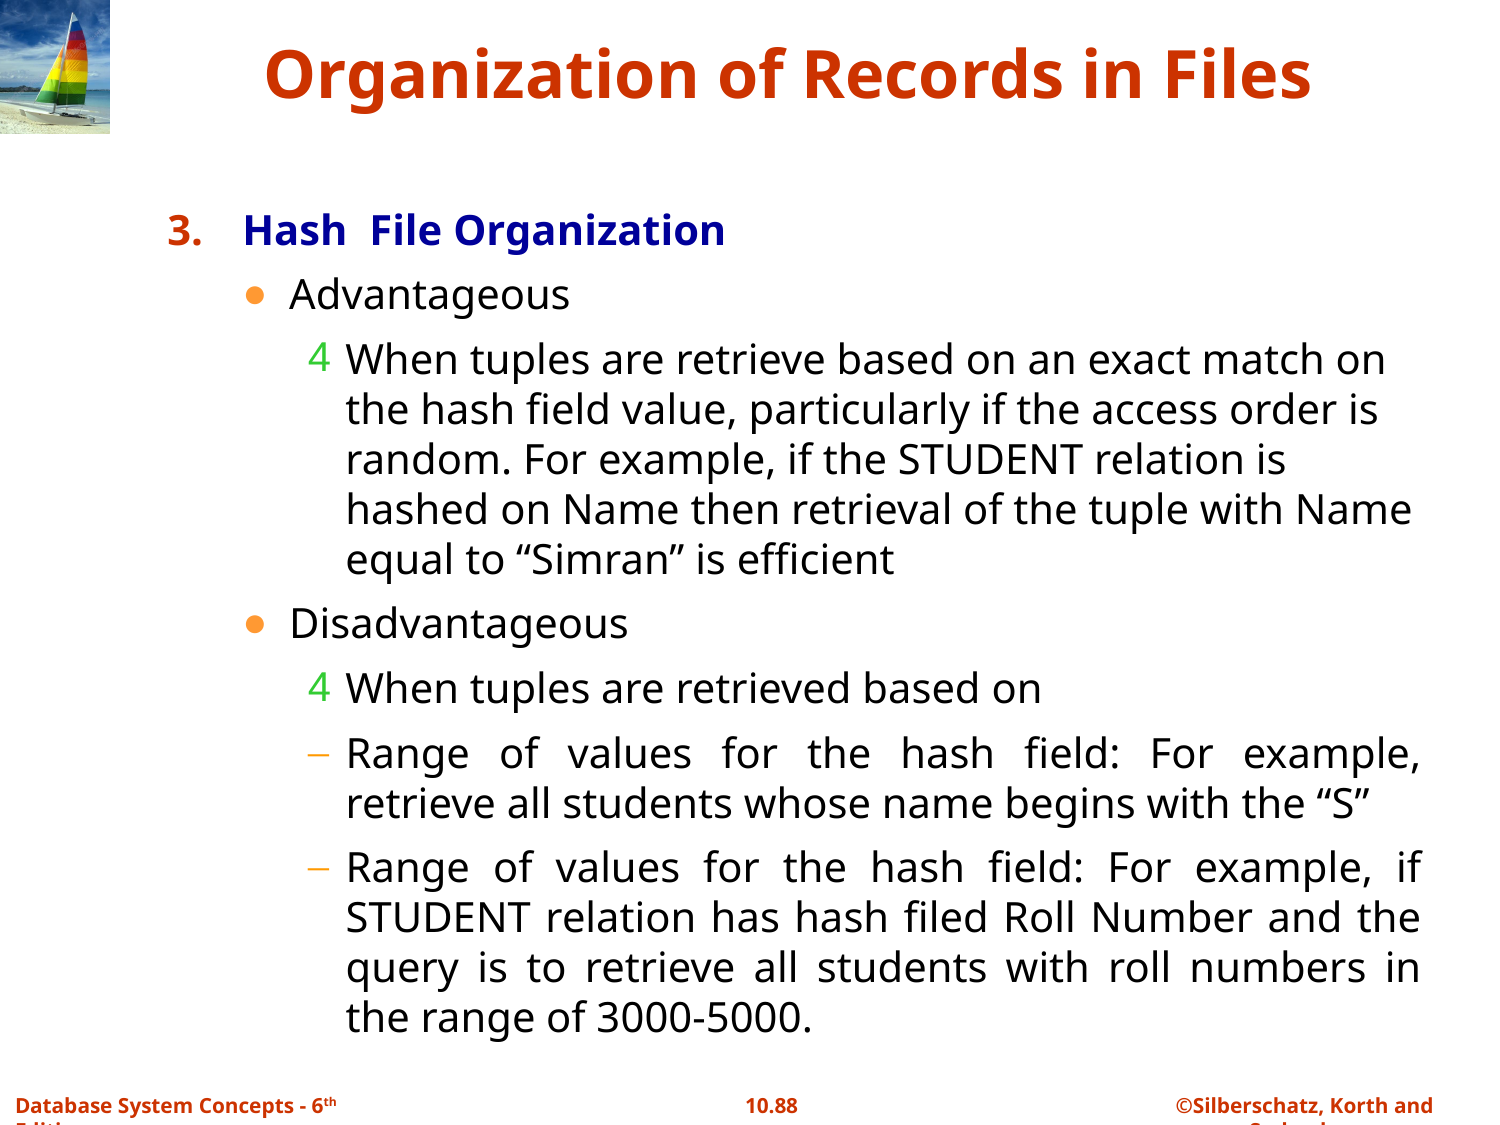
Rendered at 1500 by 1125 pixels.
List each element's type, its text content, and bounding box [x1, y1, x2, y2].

picture [0, 0, 110, 134]
list Hash File Organization Advantageous When tuples are retrieve based on an exact match on the hash field value, particularly if the access order is random. For example, if the STUDENT relation is hashed on Name then retrieval of the tuple with Name equal to “Simran” is efficient Disadvantageous When tuples are retrieved based on Range of values for the hash field: For example, retrieve all students whose name begins with the “S” Range of values for the hash field: For example, if STUDENT relation has hash filed Roll Number and the query is to retrieve all students with roll numbers in the range of 3000-5000. [133, 195, 1437, 979]
title Organization of Records in Files [126, 19, 1451, 120]
